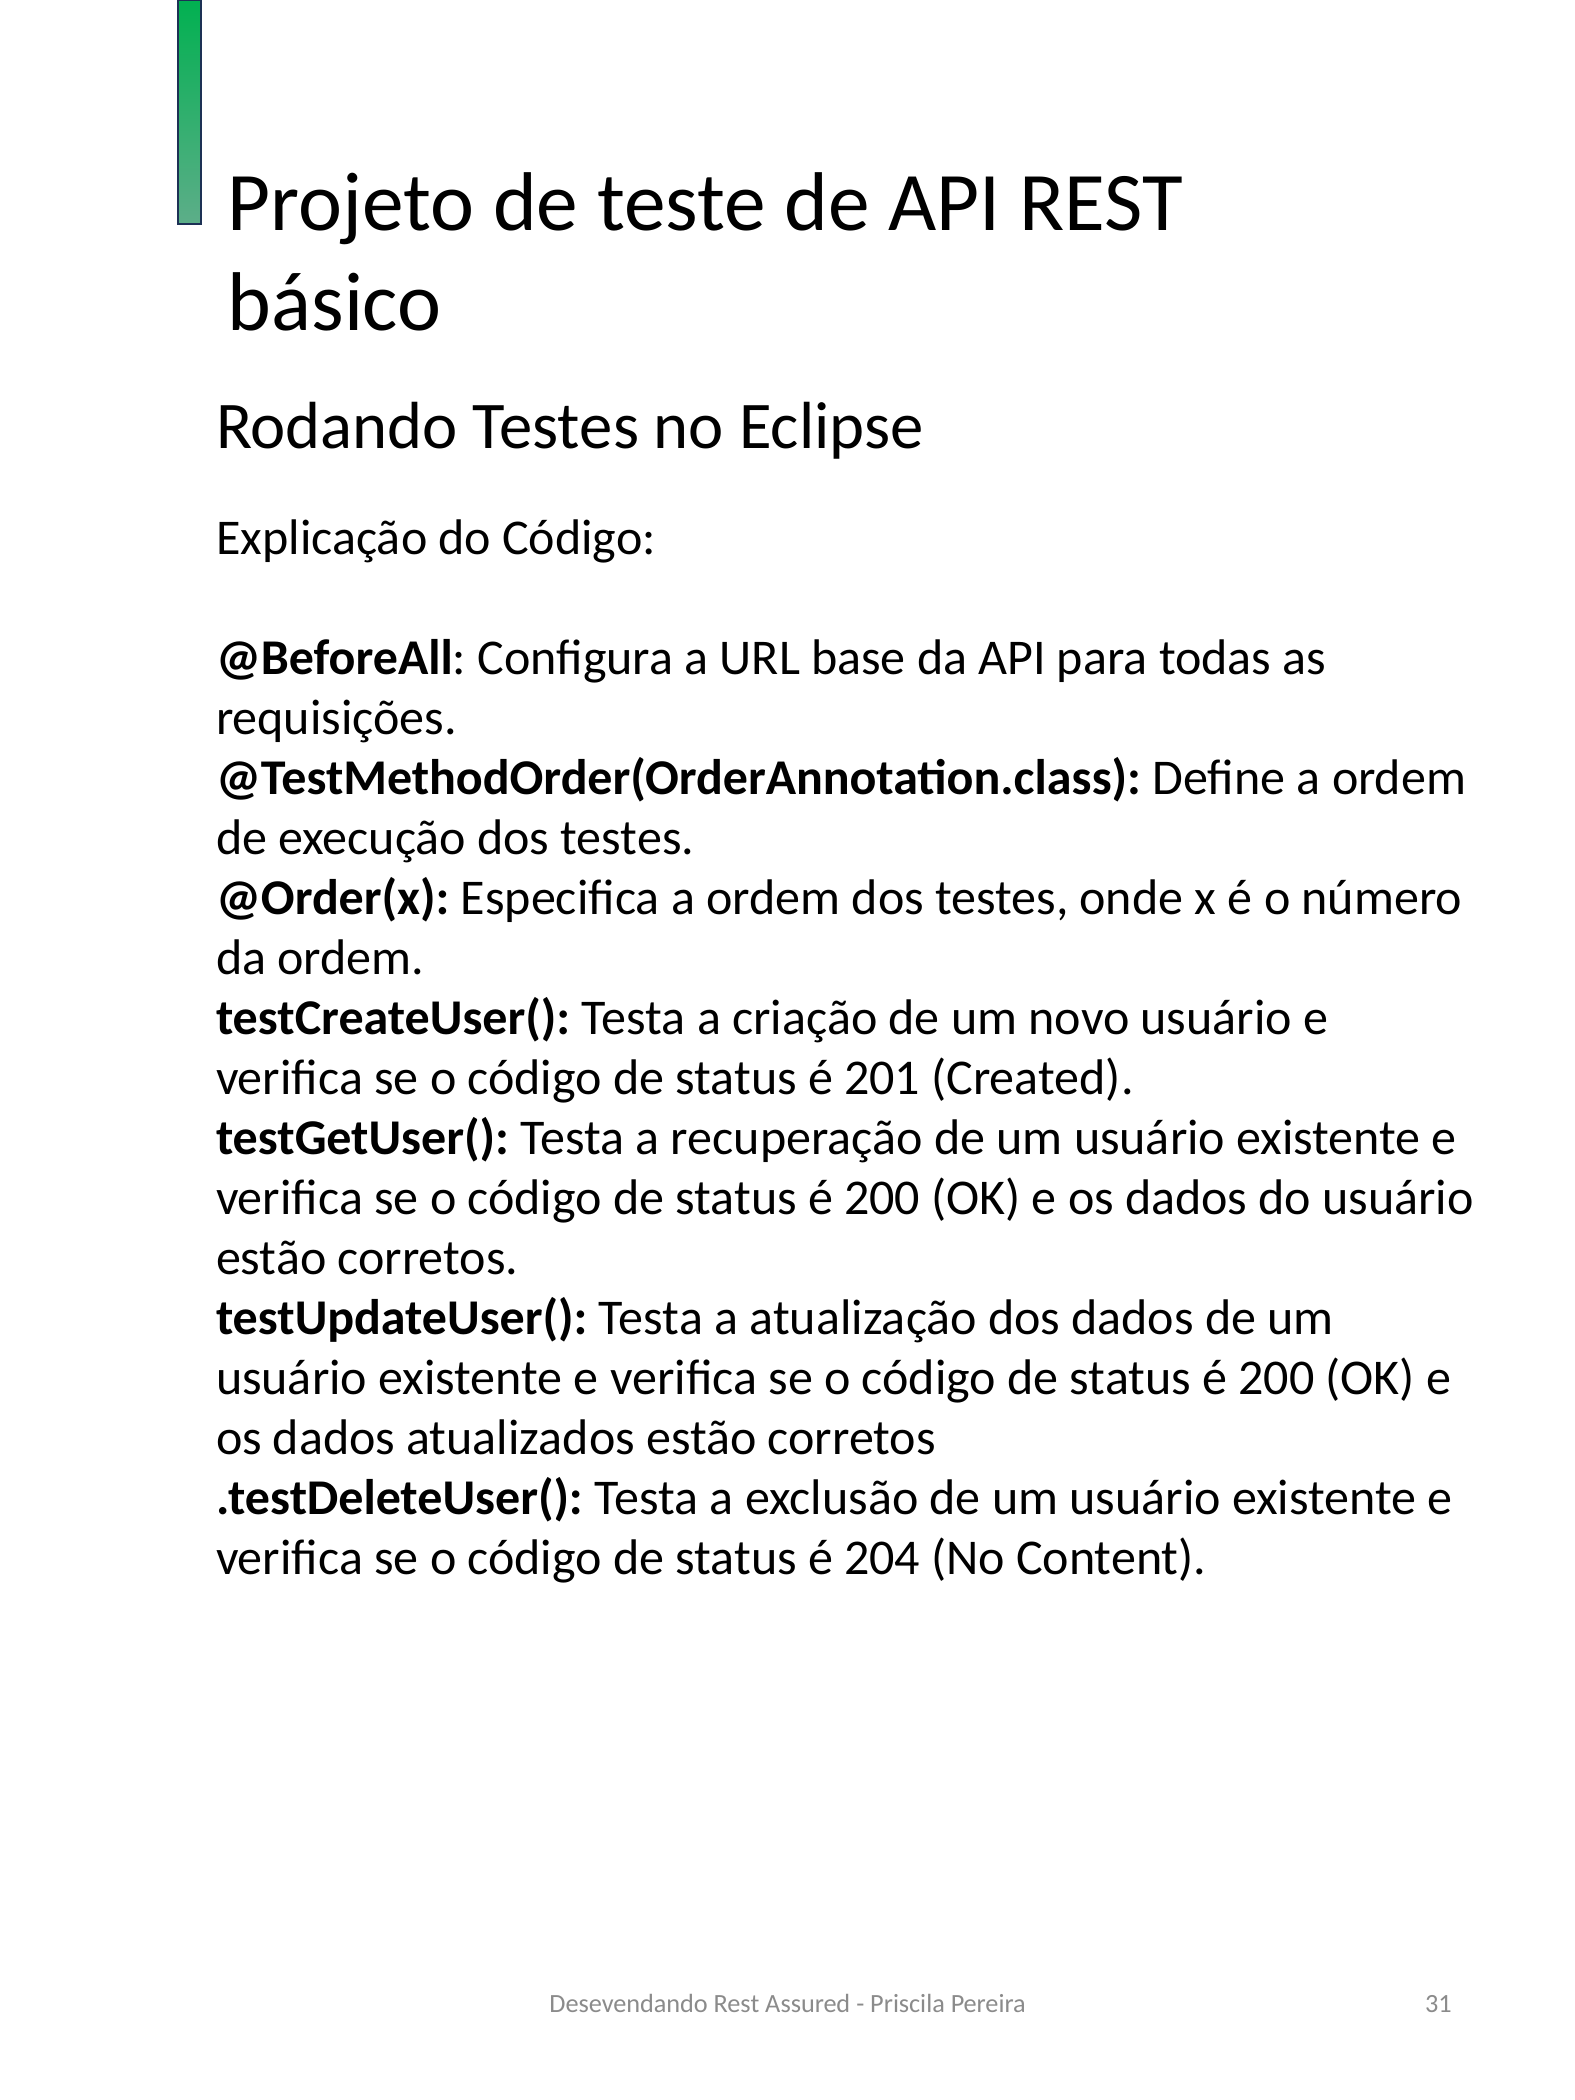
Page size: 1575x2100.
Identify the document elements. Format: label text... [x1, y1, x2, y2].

text_box [177, 0, 202, 225]
text_box Rodando Testes no Eclipse [201, 374, 1539, 470]
text_box Explicação do Código: @BeforeAll: Configura a URL base da API para todas as requisições. @TestMethodOrder(OrderAnnotation.class): Define a ordem de execução dos testes. @Order(x): Especifica a ordem dos testes, onde x é o número da ordem. testCreateUser(): Testa a criação de um novo usuário e verifica se o código de status é 201 (Created). testGetUser(): Testa a recuperação de um usuário existente e verifica se o código de status é 200 (OK) e os dados do usuário estão corretos. testUpdateUser(): Testa a atualização dos dados de um usuário existente e verifica se o código de status é 200 (OK) e os dados atualizados estão corretos .testDeleteUser(): Testa a exclusão de um usuário existente e verifica se o código de status é 204 (No Content). [201, 497, 1492, 1592]
footer Desevendando Rest Assured - Priscila Pereira [521, 1946, 1054, 2059]
slide_number 31 [1112, 1946, 1467, 2059]
text_box Projeto de teste de API REST básico [213, 139, 1279, 355]
